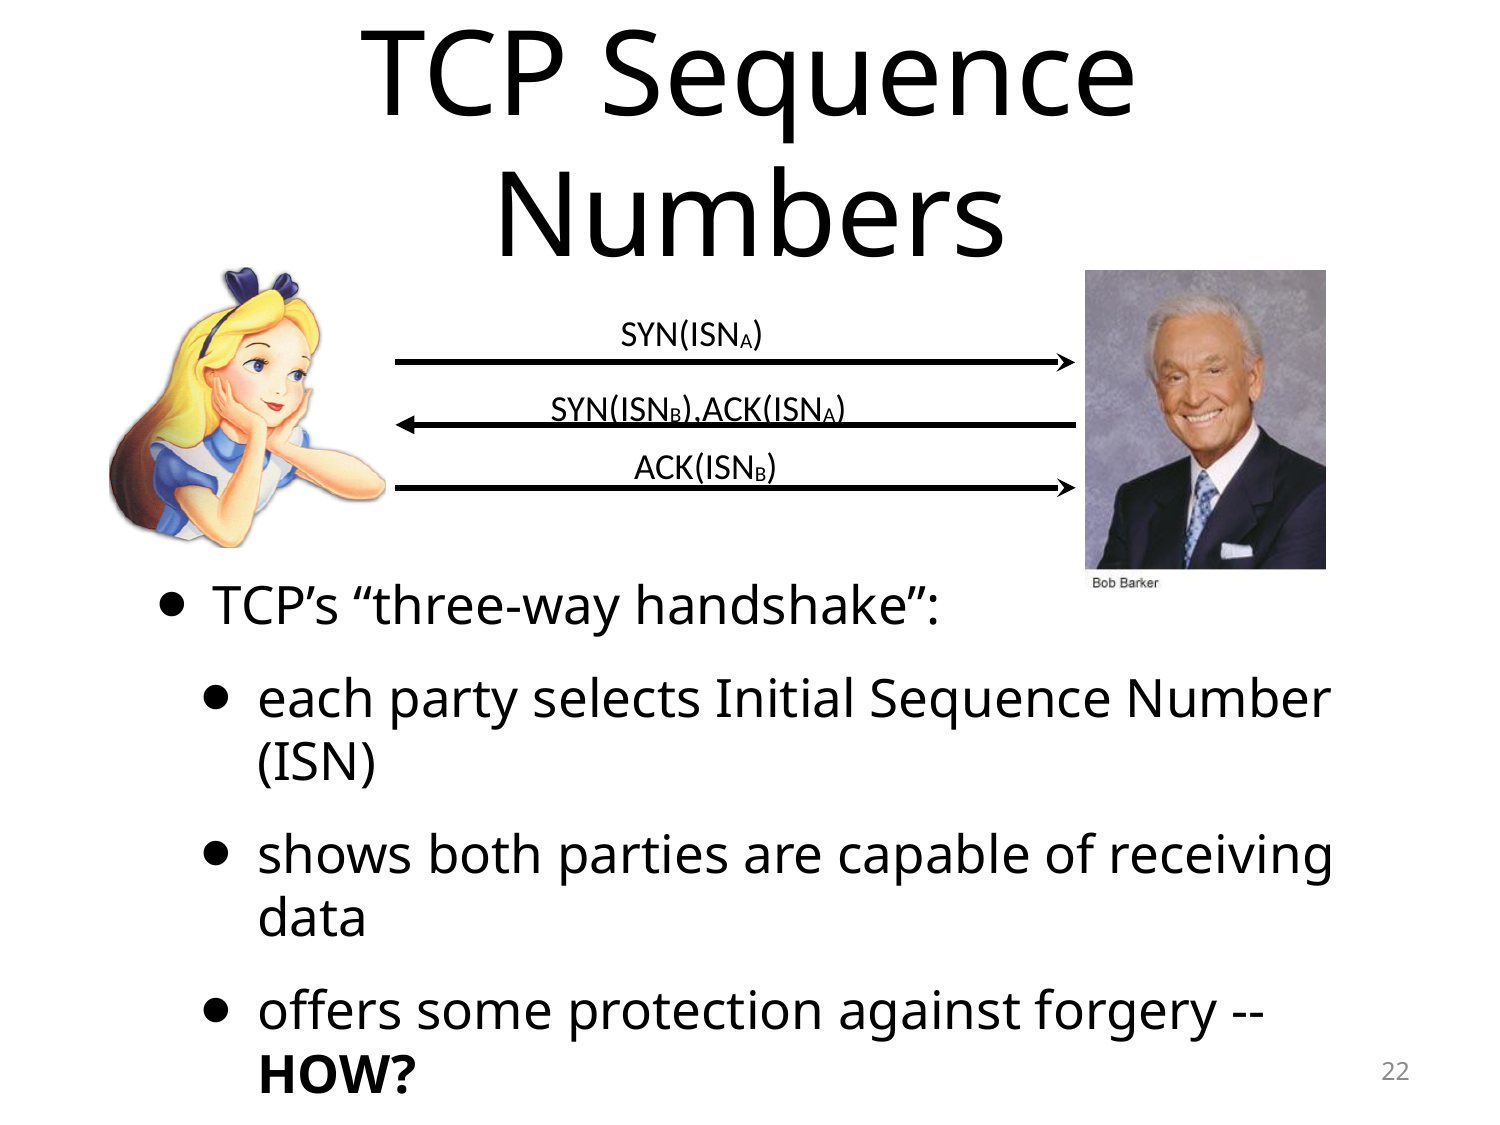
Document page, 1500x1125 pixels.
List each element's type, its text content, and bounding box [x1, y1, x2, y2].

slide_number 22 [1074, 1042, 1425, 1103]
title TCP Sequence Numbers [75, 45, 1425, 233]
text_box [395, 436, 1076, 494]
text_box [395, 378, 1076, 435]
list TCP’s “three-way handshake”: each party selects Initial Sequence Number (ISN) shows both parties are capable of receiving data offers some protection against forgery -- HOW? [109, 563, 1354, 979]
picture [109, 266, 386, 549]
picture [1085, 270, 1326, 596]
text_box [394, 303, 1076, 363]
